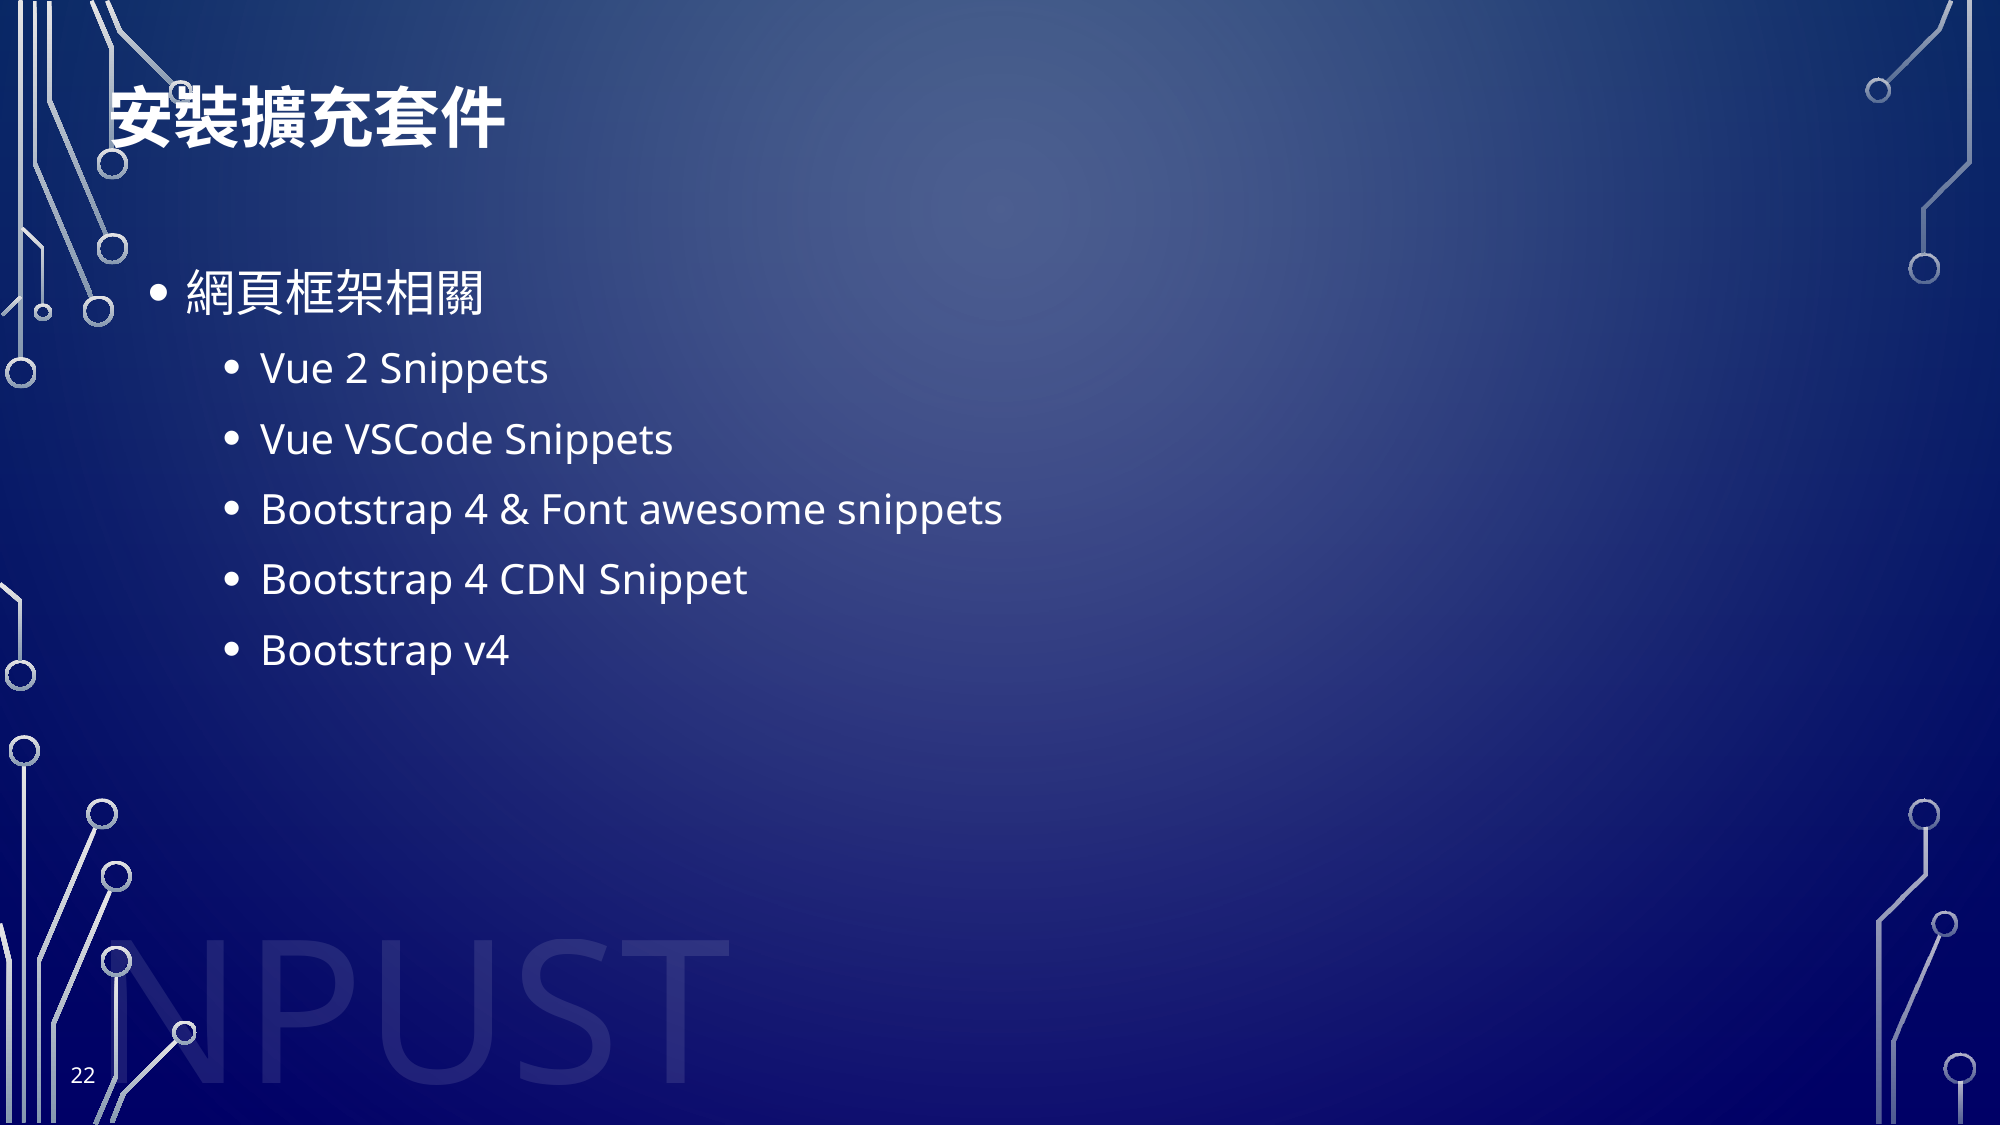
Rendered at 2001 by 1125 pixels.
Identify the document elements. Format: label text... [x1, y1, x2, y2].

slide_number 22 [0, 1046, 111, 1107]
list 網頁框架相關 Vue 2 Snippets Vue VSCode Snippets Bootstrap 4 & Font awesome snippets Bootstrap 4 CDN Snippet Bootstrap v4 [132, 242, 1868, 950]
title 安裝擴充套件 [92, 28, 1908, 215]
